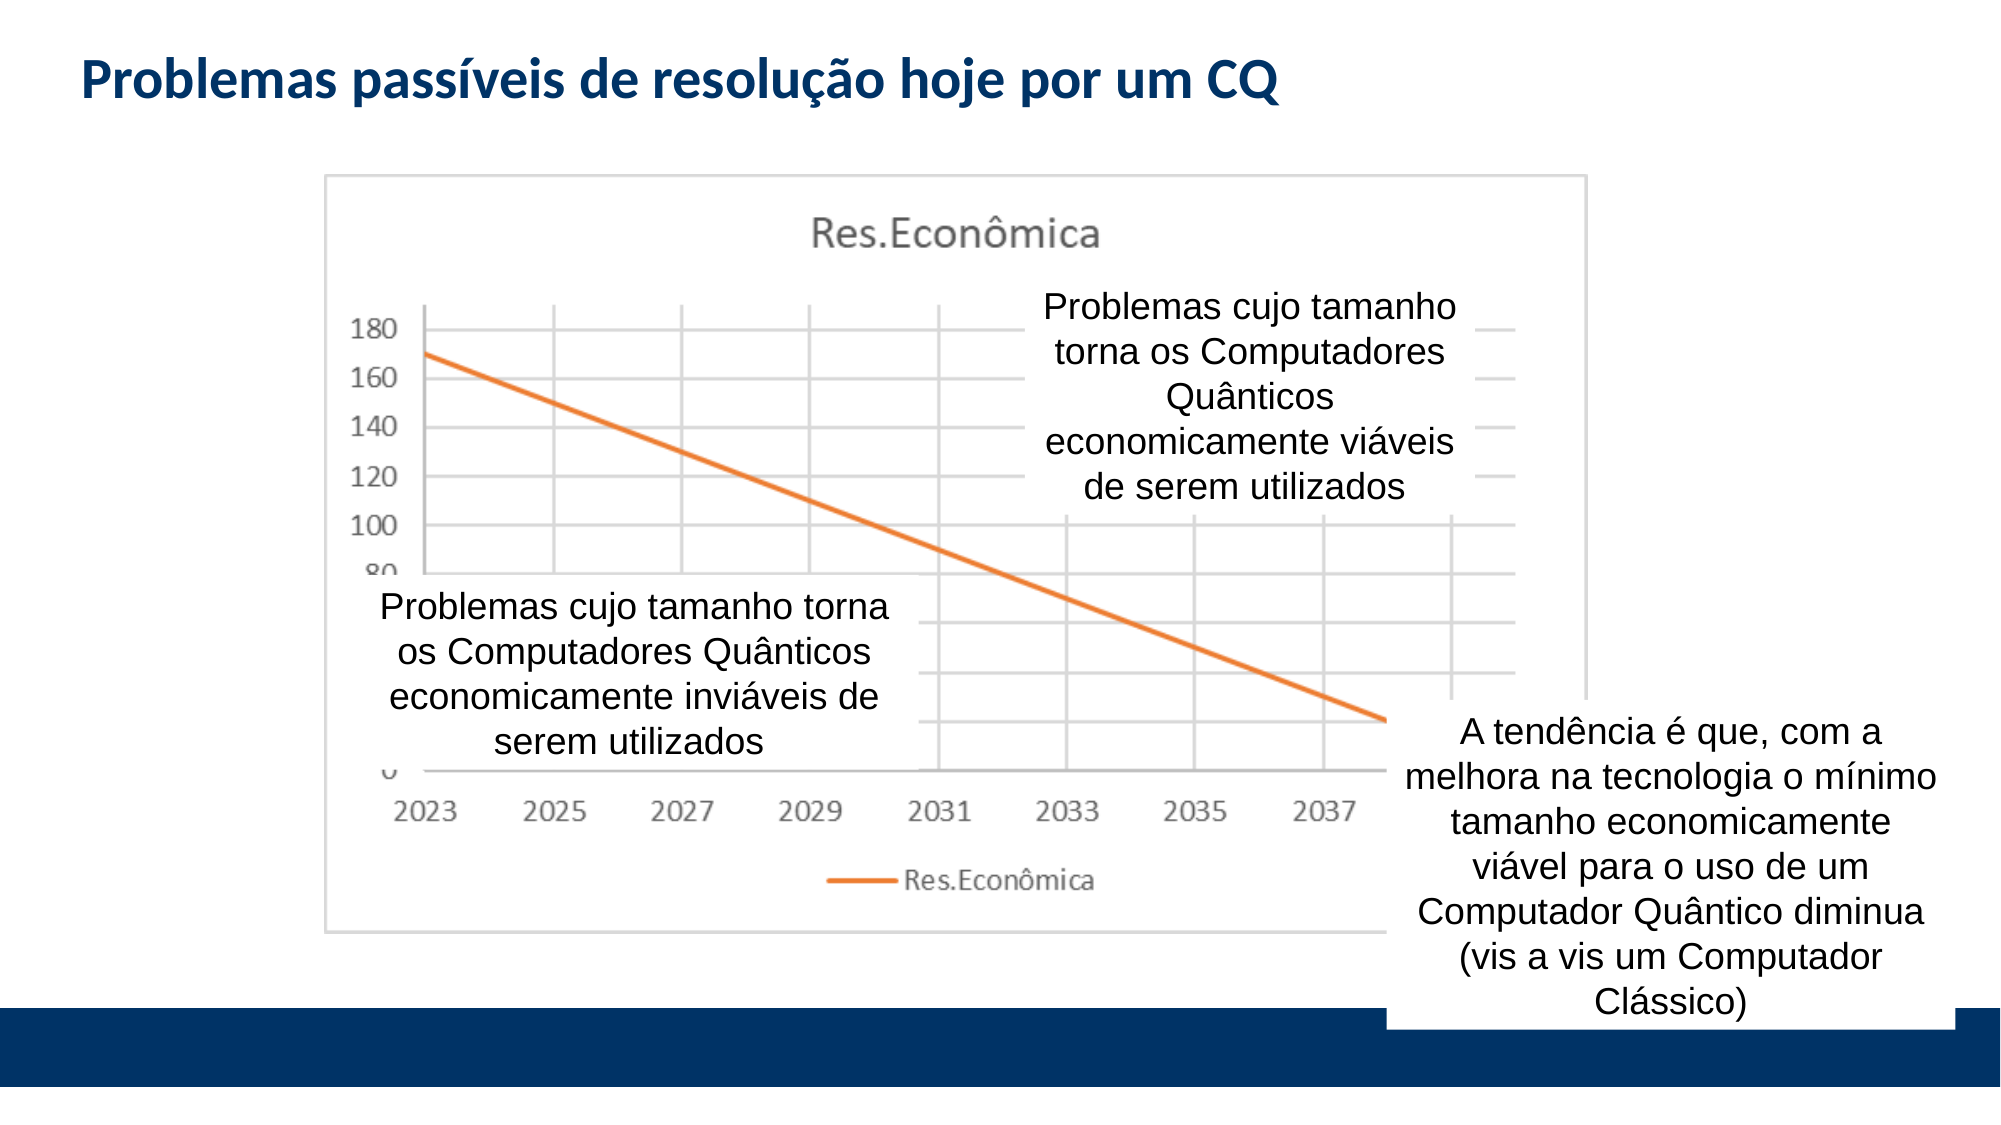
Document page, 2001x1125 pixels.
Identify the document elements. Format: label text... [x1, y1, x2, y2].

text_box A tendência é que, com a melhora na tecnologia o mínimo tamanho economicamente viável para o uso de um Computador Quântico diminua (vis a vis um Computador Clássico) [1386, 699, 1956, 1030]
title Problemas passíveis de resolução hoje por um CQ [66, 12, 1917, 138]
picture [324, 174, 1588, 934]
